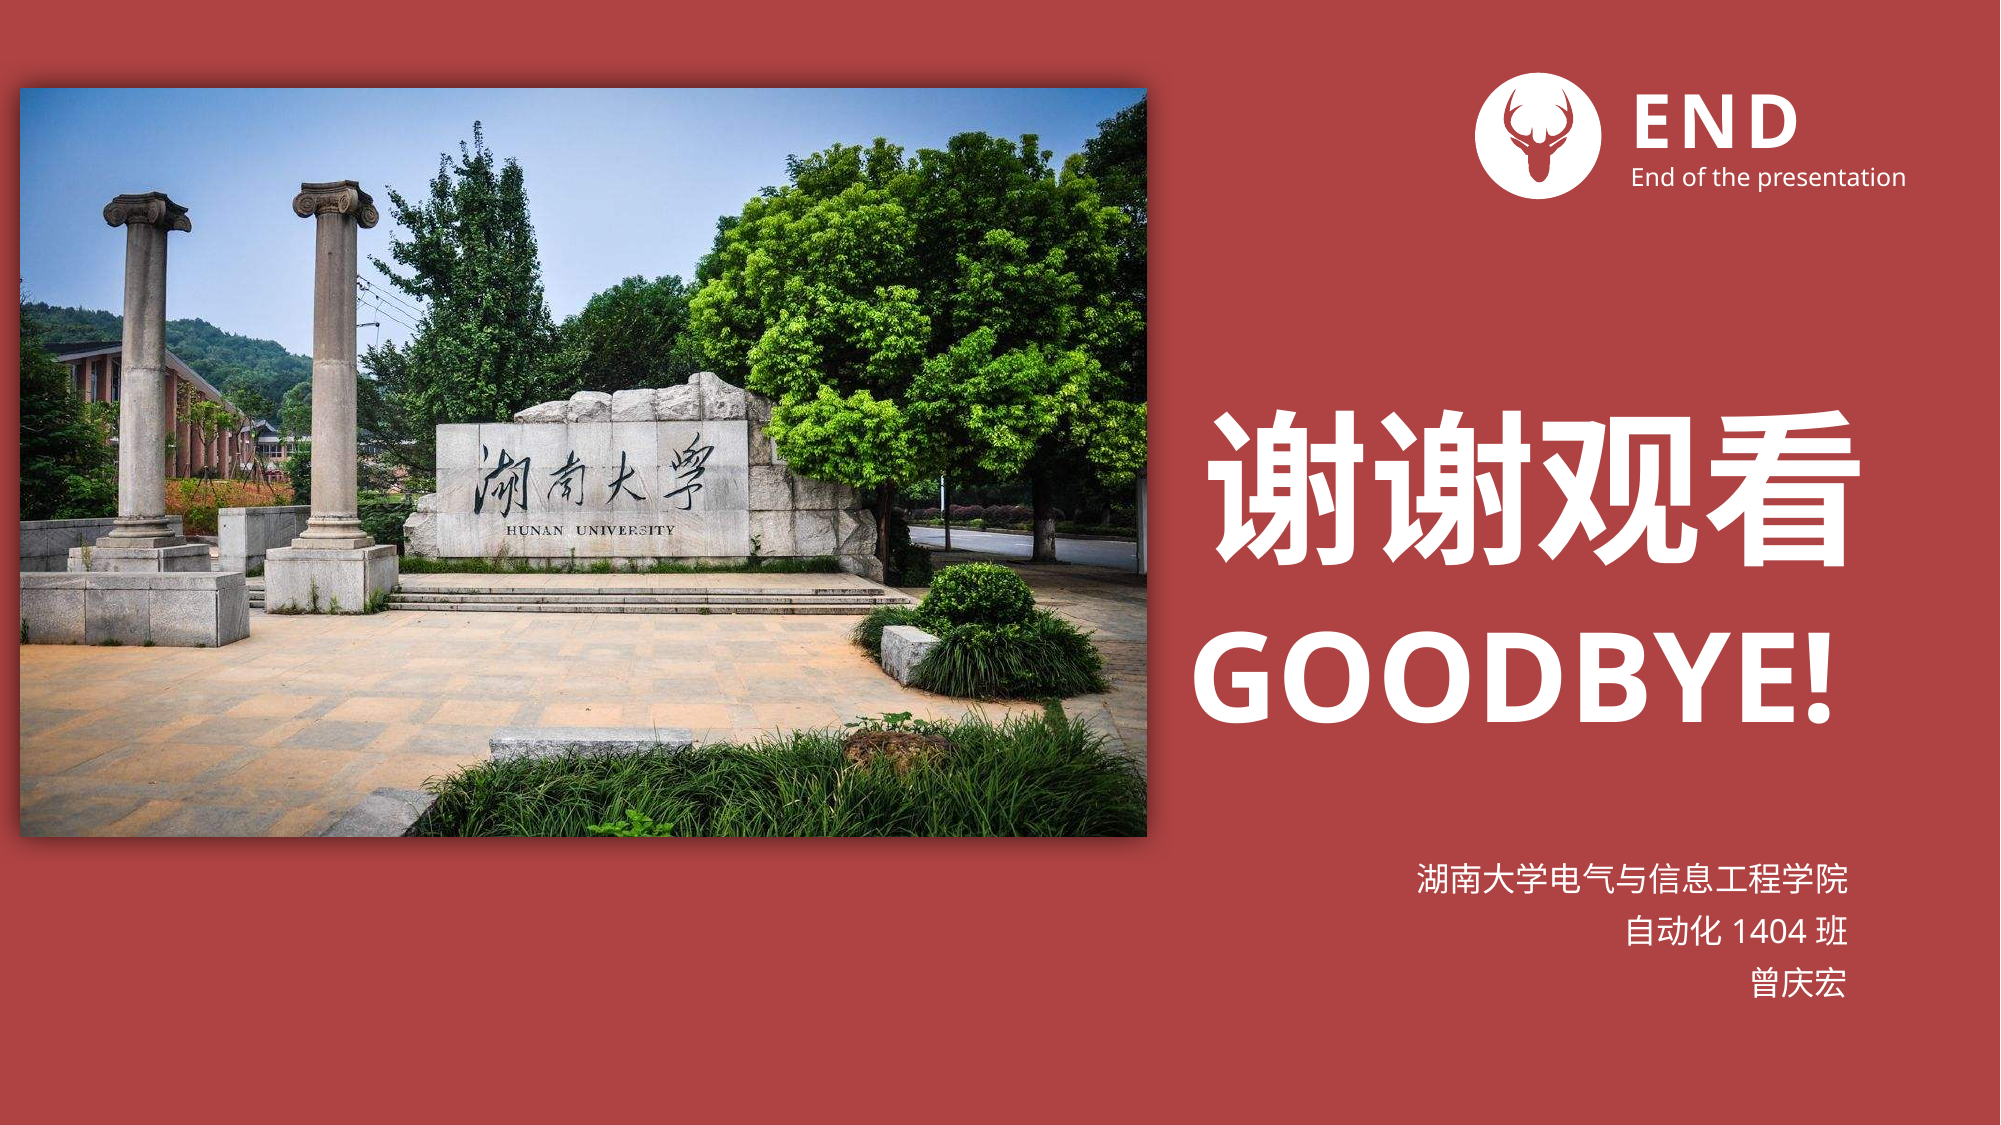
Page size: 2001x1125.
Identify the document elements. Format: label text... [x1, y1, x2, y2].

text_box End of the presentation [1615, 153, 2000, 199]
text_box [1475, 72, 1602, 200]
text_box 谢谢观看 GOODBYE! [1167, 377, 1885, 755]
picture [19, 88, 1147, 837]
text_box 湖南大学电气与信息工程学院 自动化1404班 曾庆宏 [1067, 840, 1863, 1008]
text_box END [1615, 66, 1956, 153]
